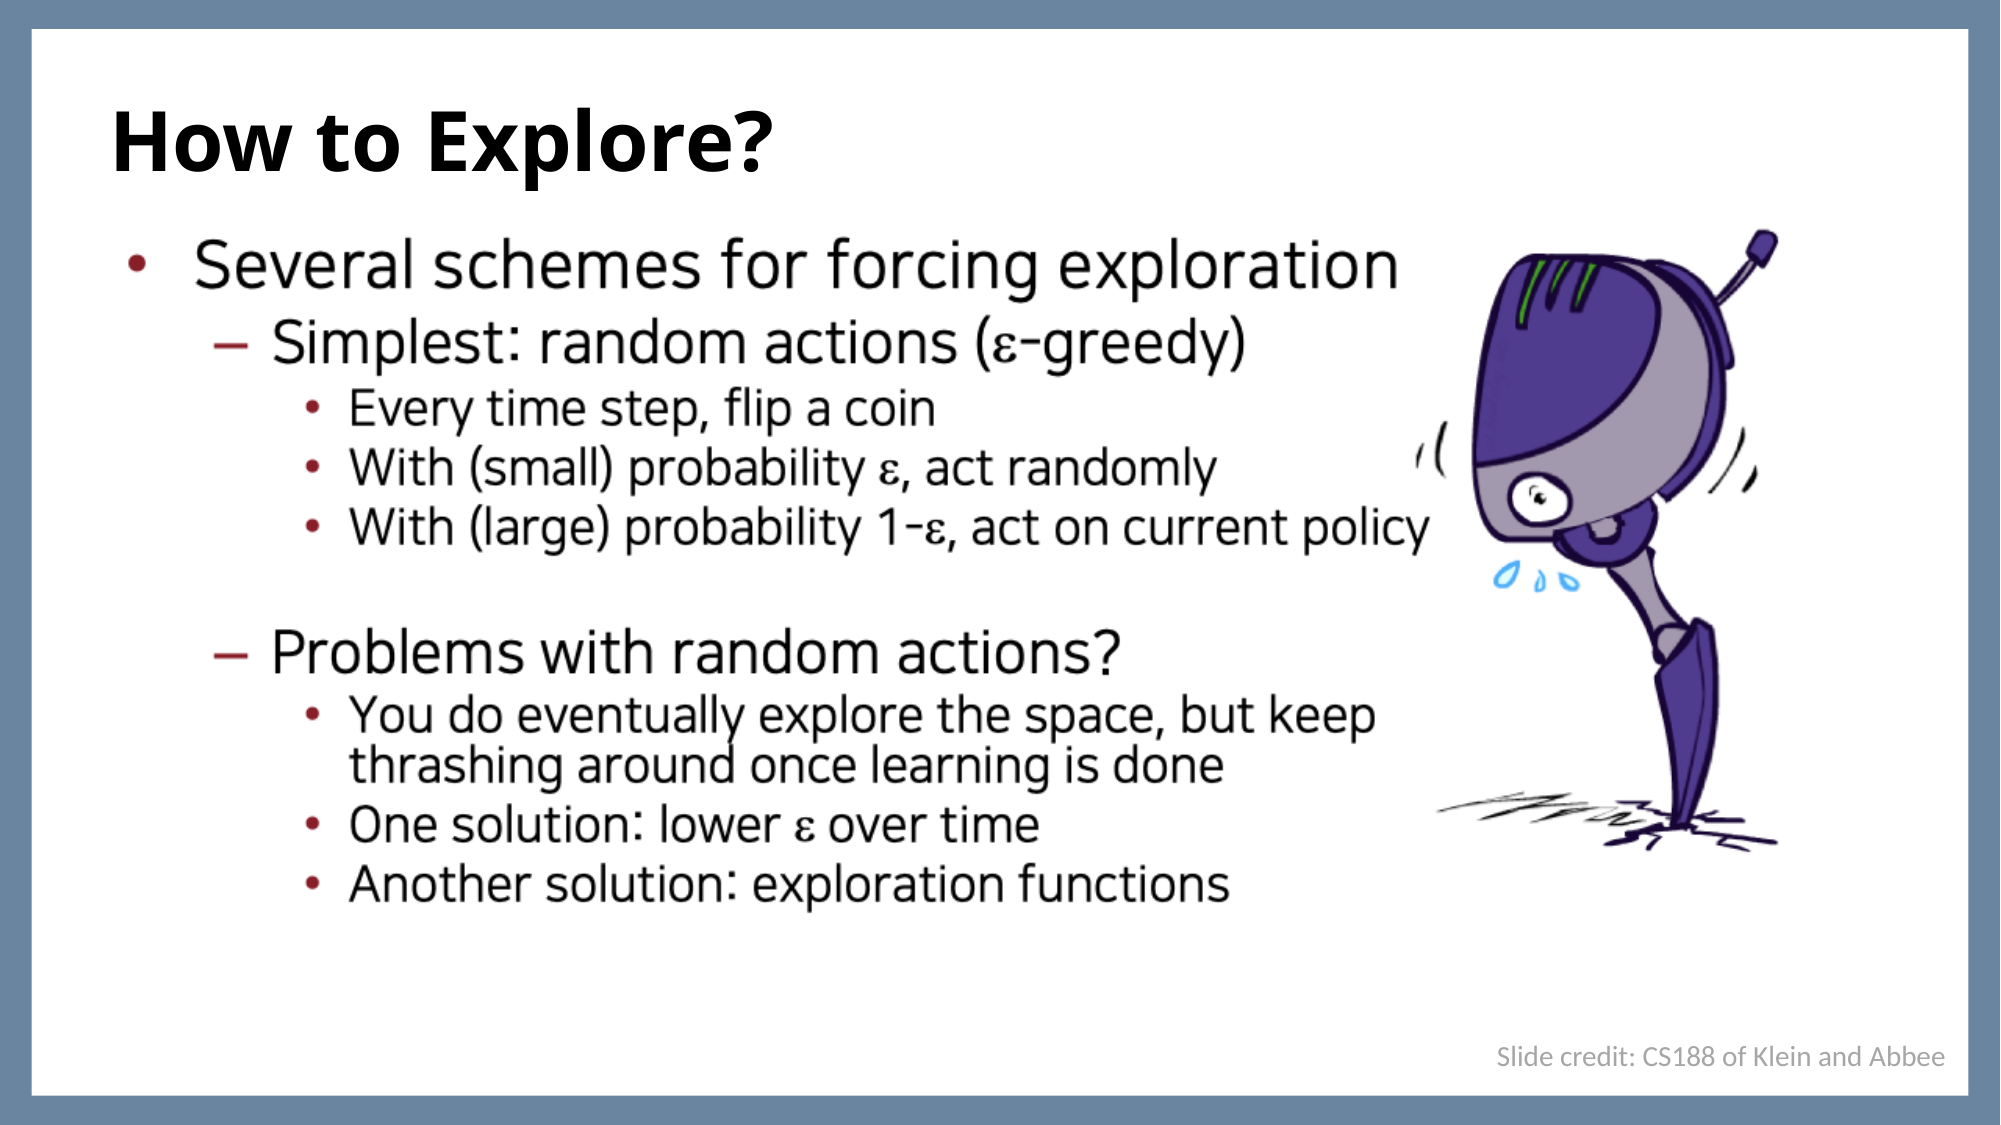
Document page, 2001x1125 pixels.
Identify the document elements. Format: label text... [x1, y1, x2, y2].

text_box [77, 68, 688, 186]
text_box Slide credit: CS188 of Klein and Abbee [1482, 1029, 1961, 1080]
text_box How to Explore? [94, 69, 1177, 198]
picture [109, 221, 1808, 932]
